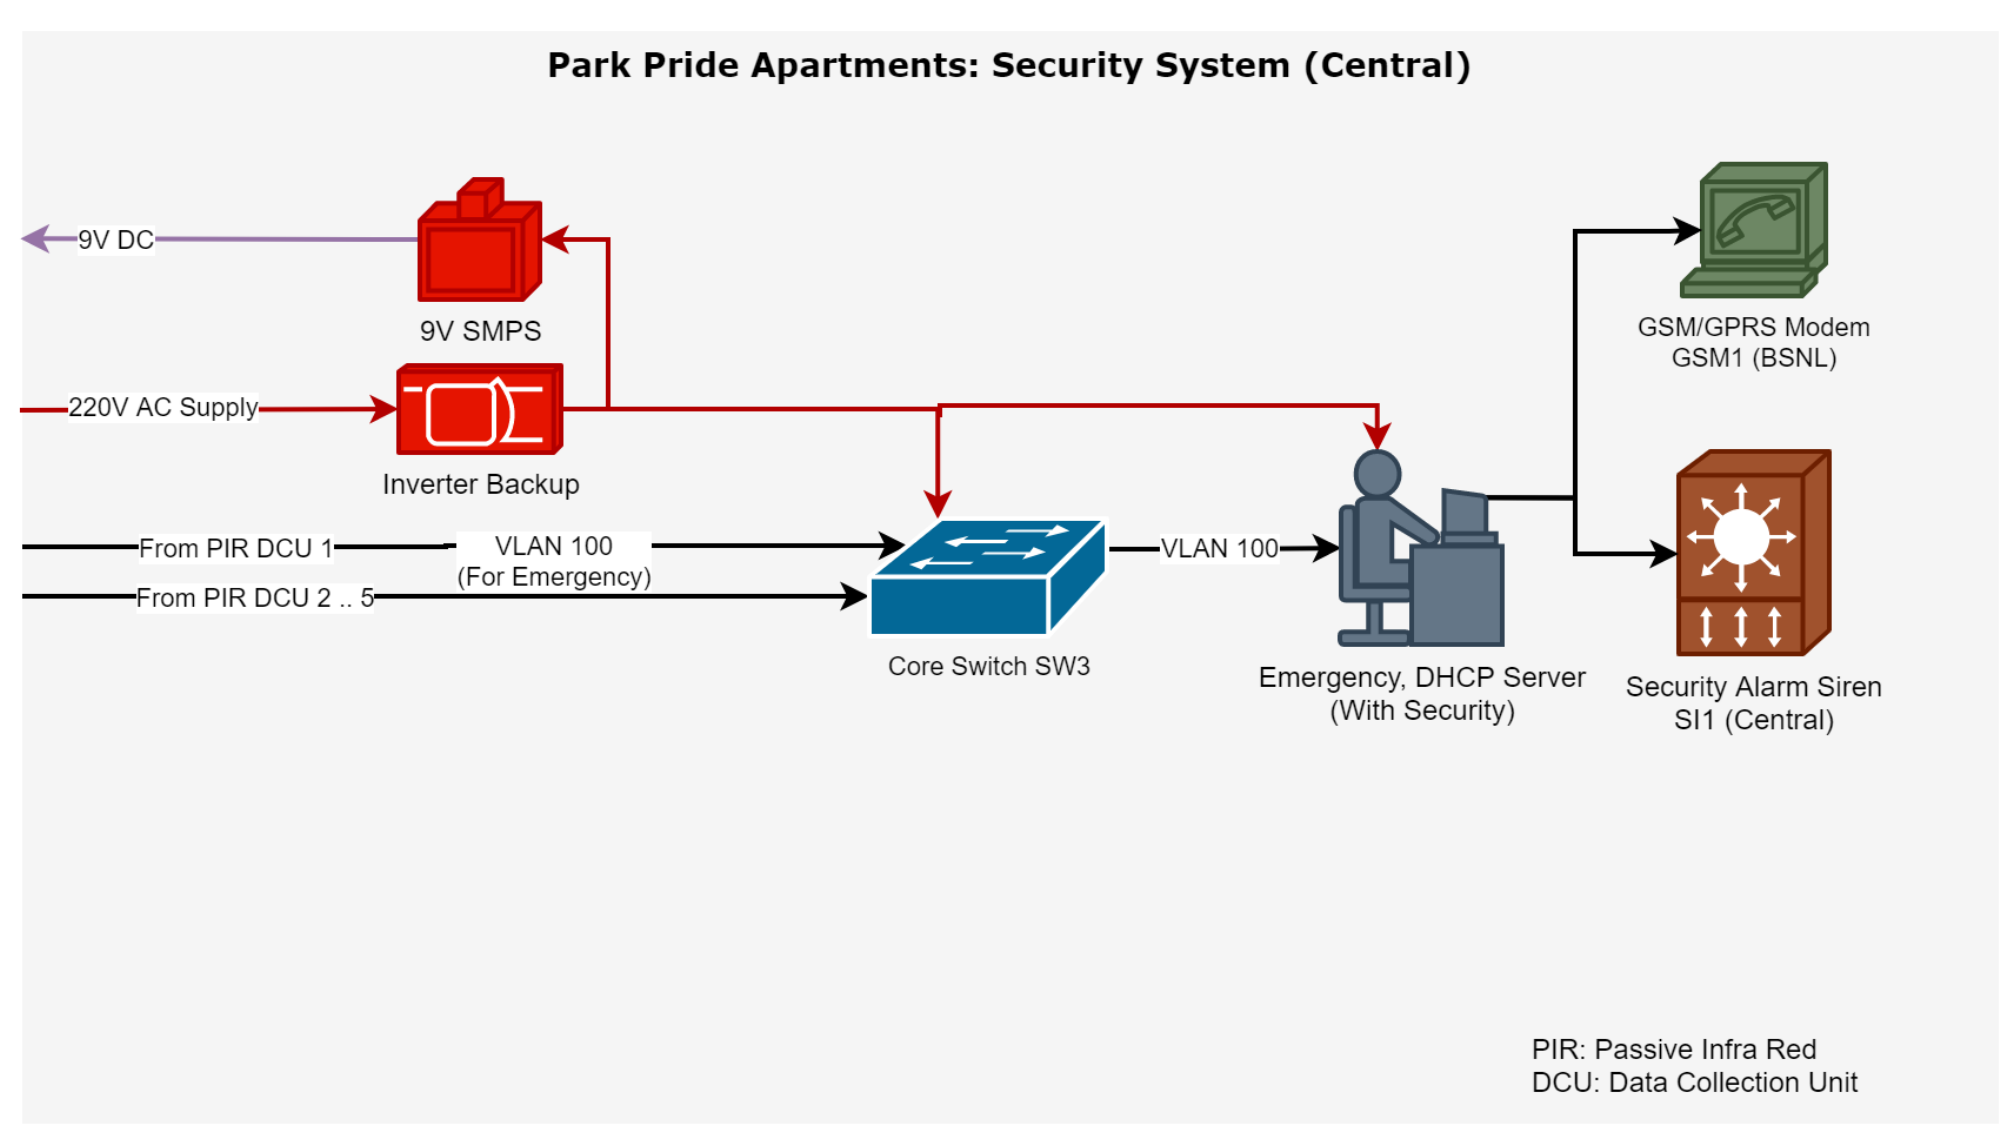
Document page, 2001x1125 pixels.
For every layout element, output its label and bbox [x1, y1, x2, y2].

list [0, 30, 2000, 1125]
